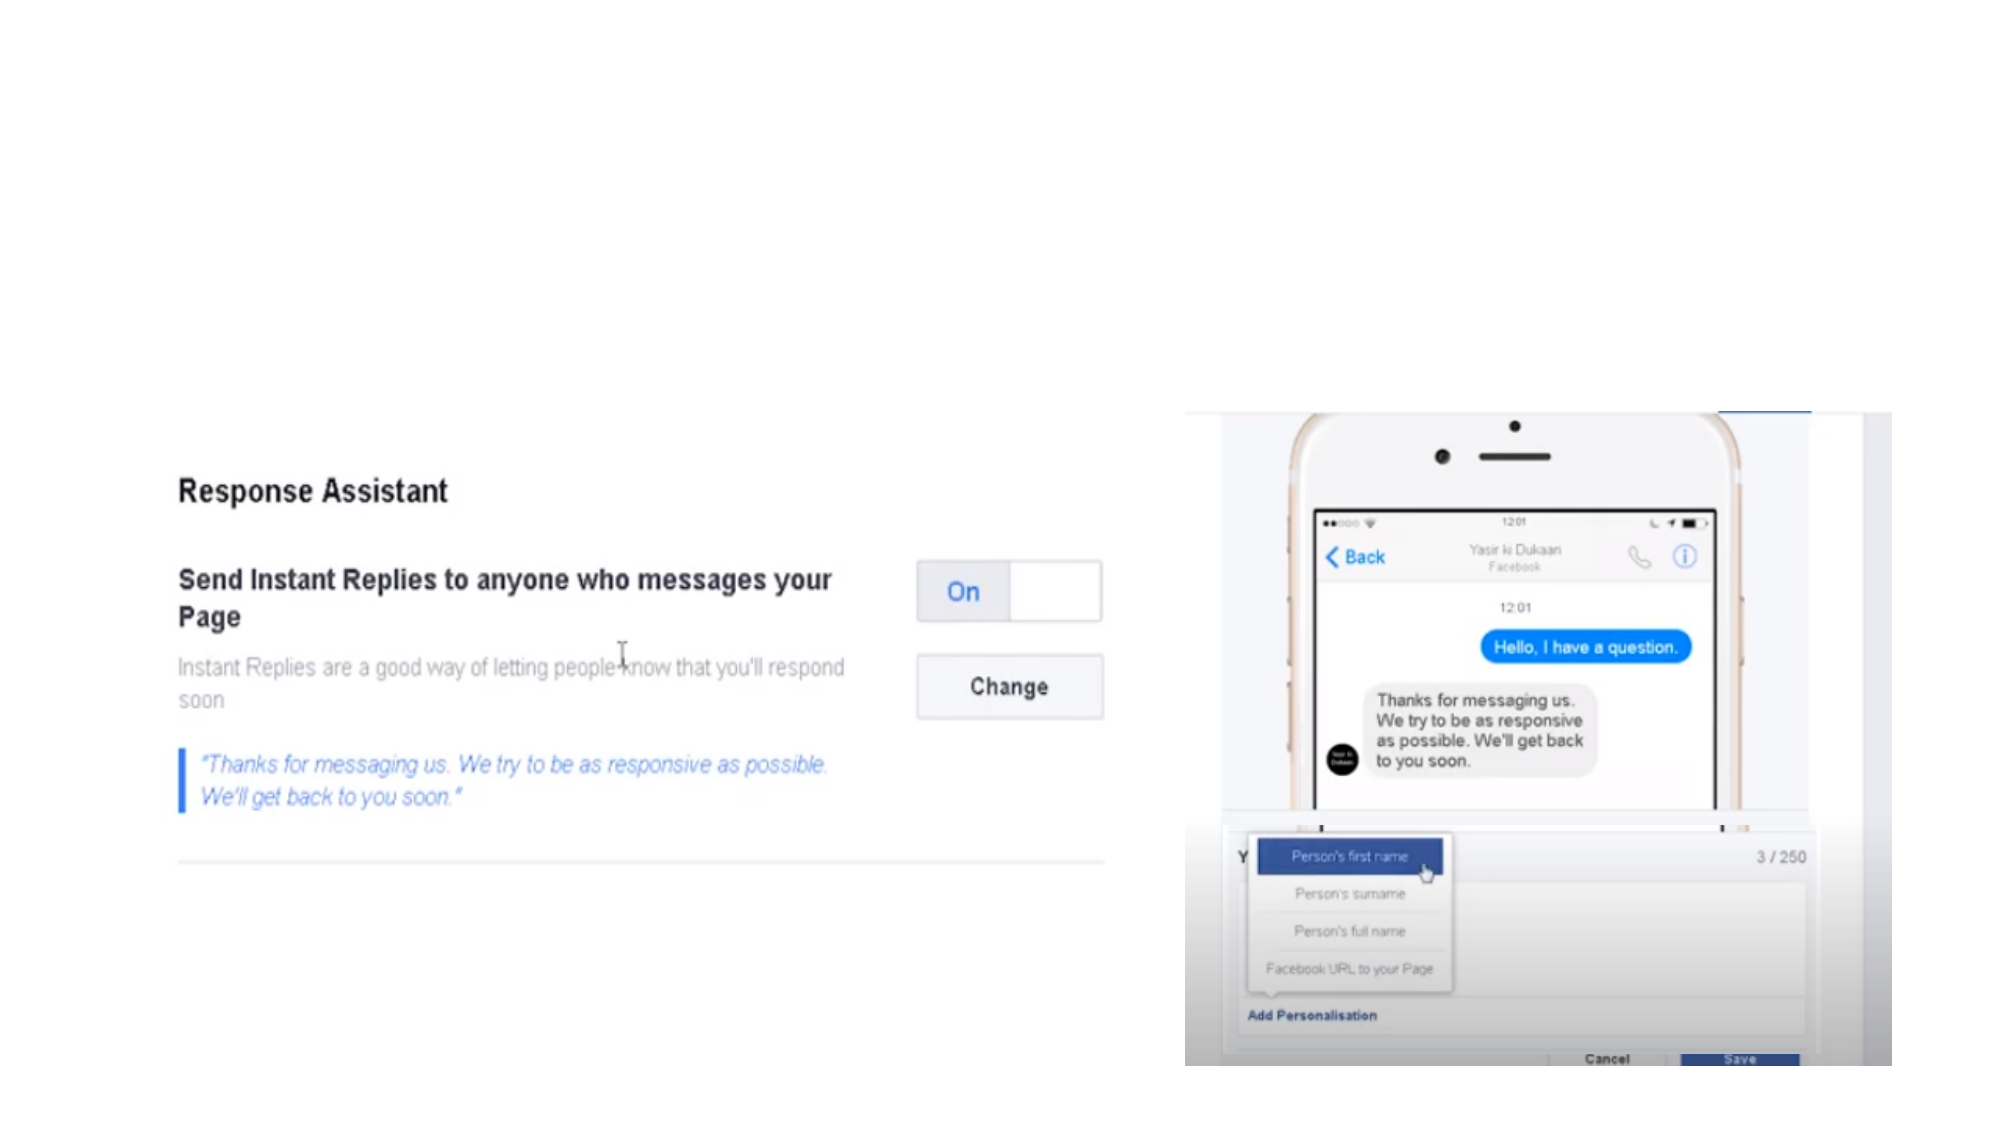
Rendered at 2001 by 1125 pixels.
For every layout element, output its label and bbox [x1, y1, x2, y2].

list [137, 441, 1166, 867]
picture [1185, 411, 1892, 1066]
